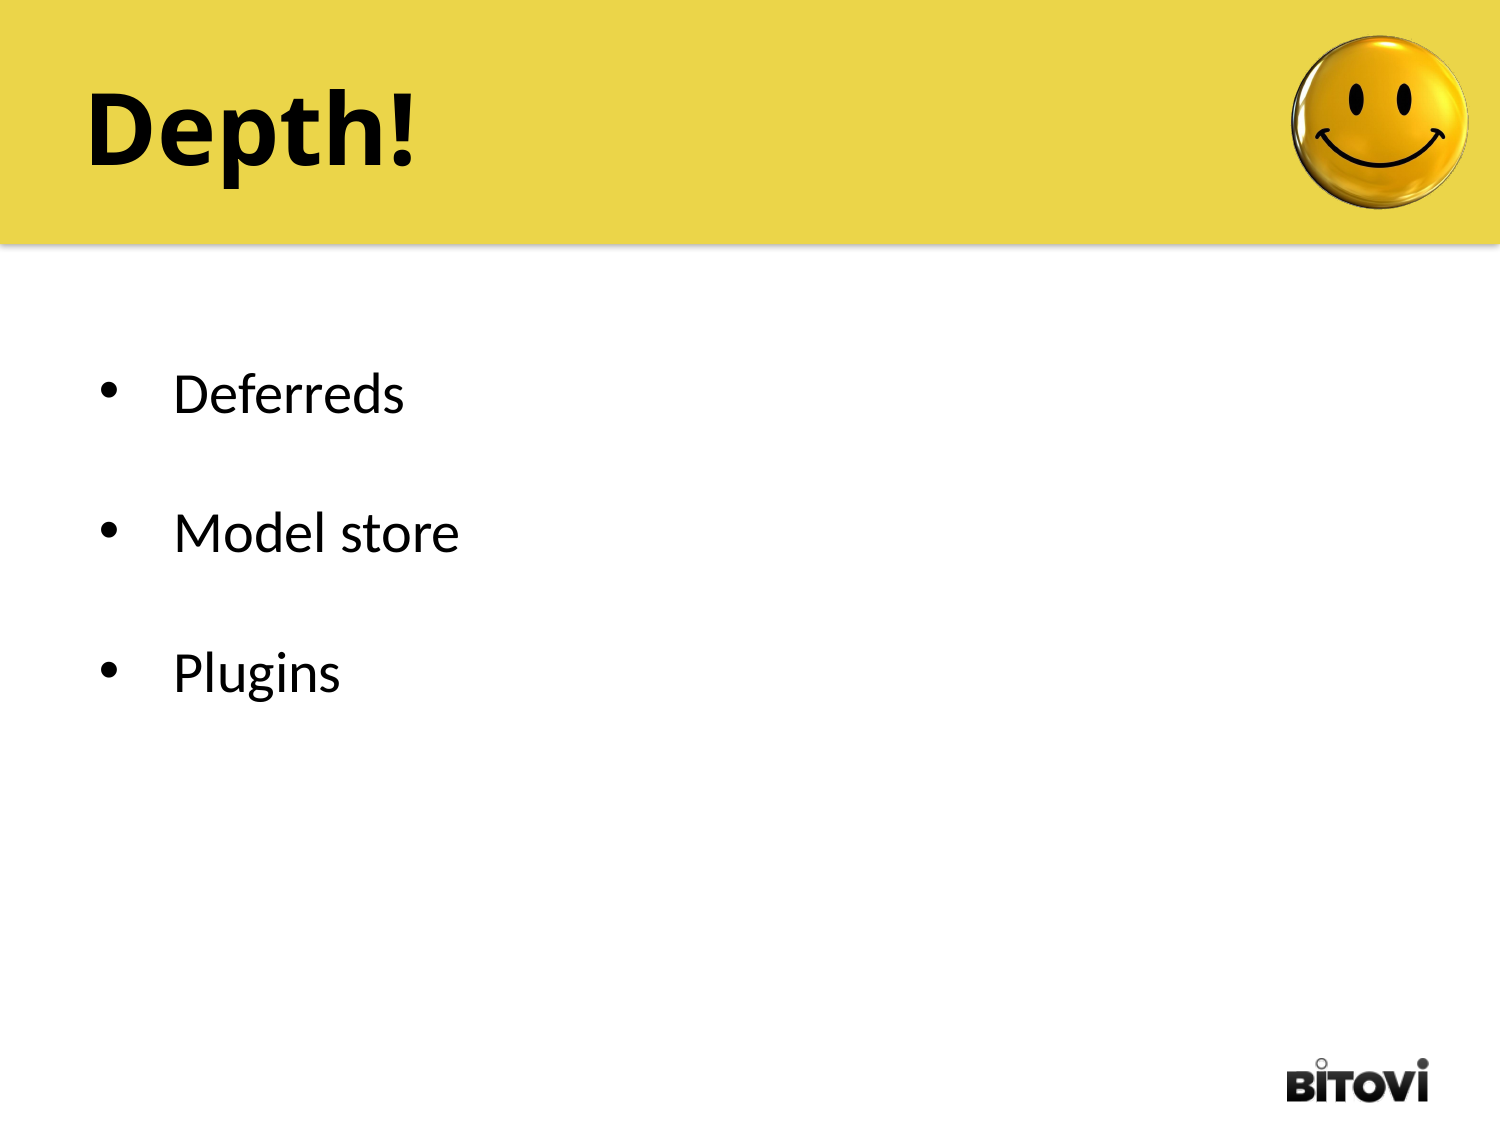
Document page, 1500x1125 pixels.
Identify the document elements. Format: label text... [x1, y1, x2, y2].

picture [1255, 0, 1500, 245]
picture [1287, 1058, 1429, 1104]
text_box [0, 0, 1253, 245]
text_box Depth! [69, 57, 1250, 183]
text_box Deferreds Model store Plugins [85, 278, 1423, 970]
